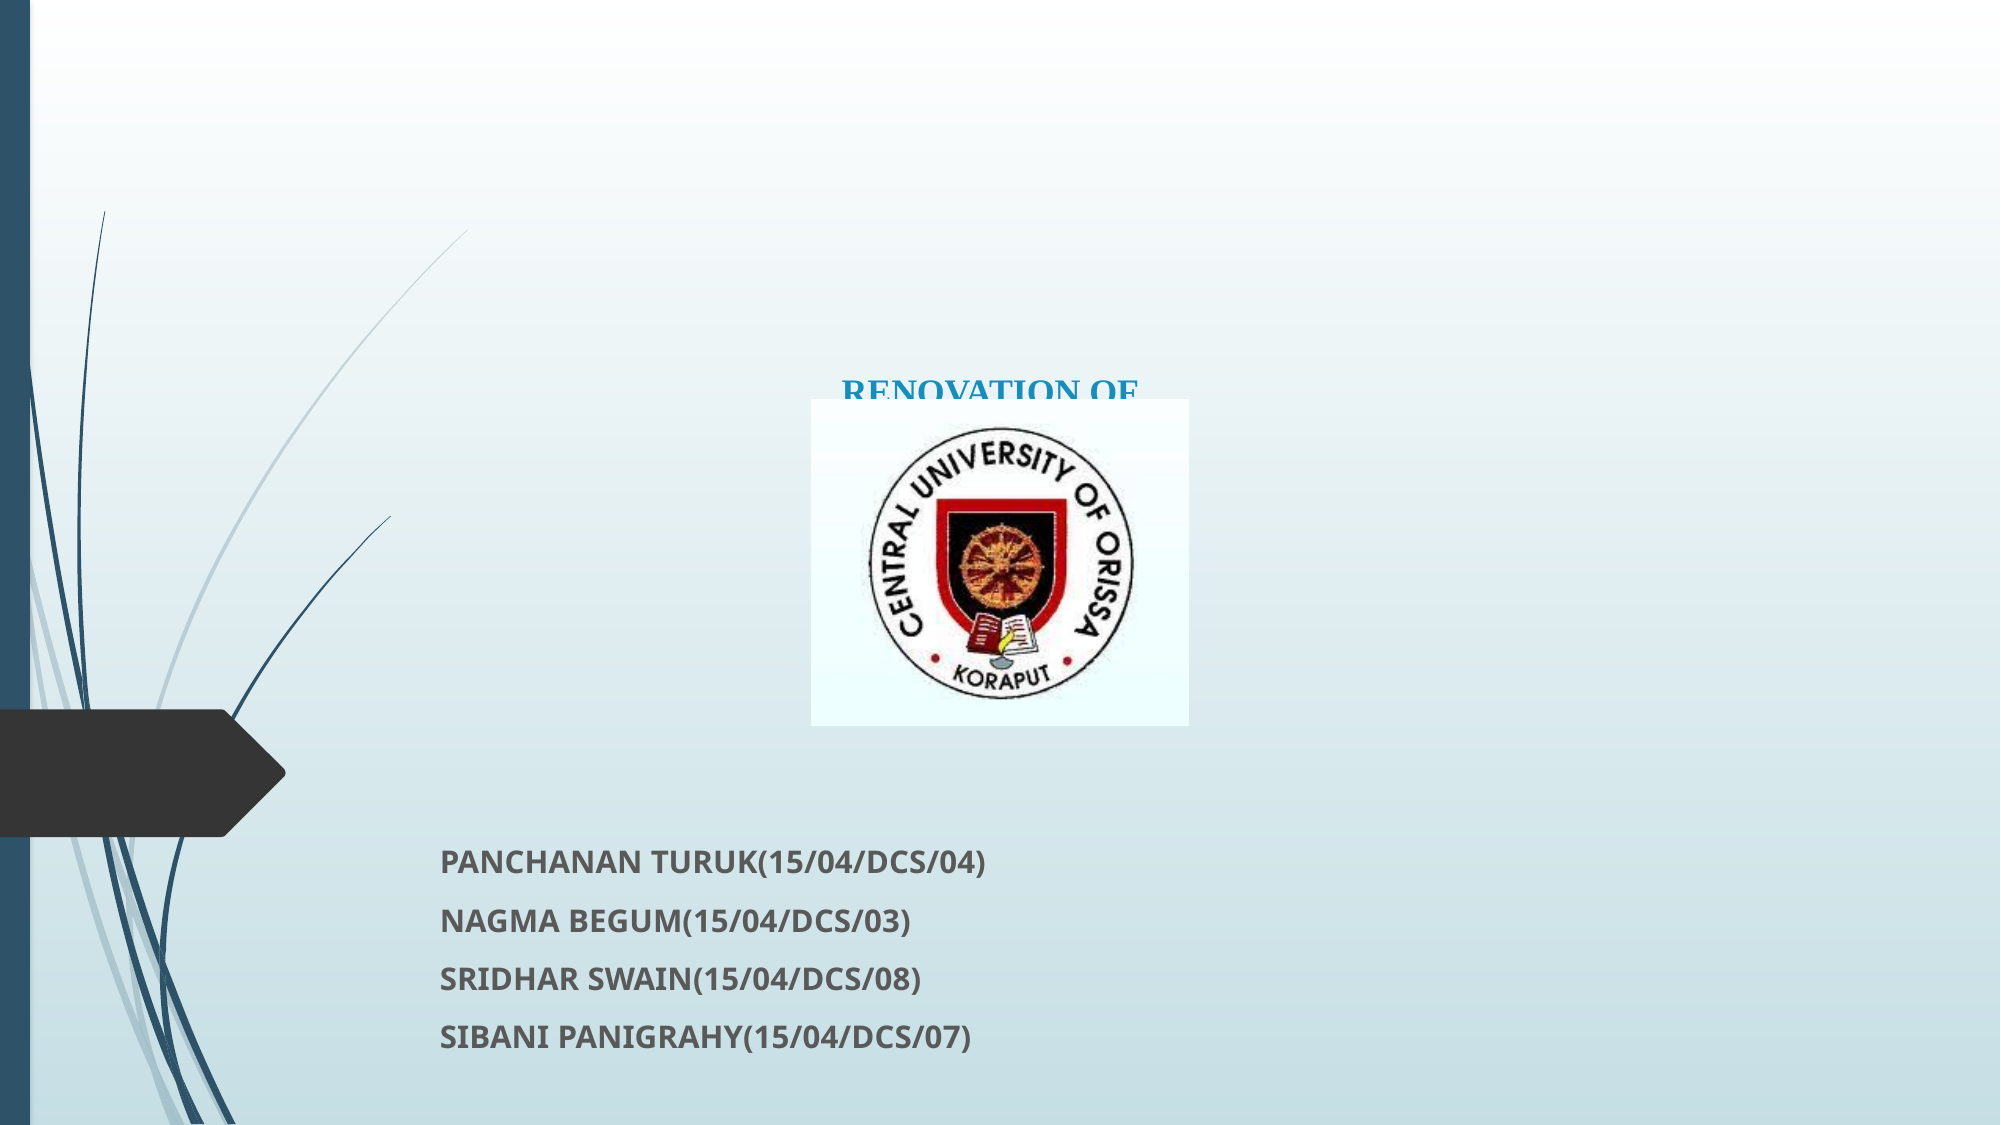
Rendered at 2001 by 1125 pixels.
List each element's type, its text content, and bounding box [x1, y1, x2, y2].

subtitle PANCHANAN TURUK(15/04/DCS/04) NAGMA BEGUM(15/04/DCS/03) SRIDHAR SWAIN(15/04/DCS/08) SIBANI PANIGRAHY(15/04/DCS/07) [424, 718, 1888, 1091]
picture [811, 398, 1189, 726]
title RENOVATION OF UNIVERSITY WEBSITE [259, 136, 1722, 634]
